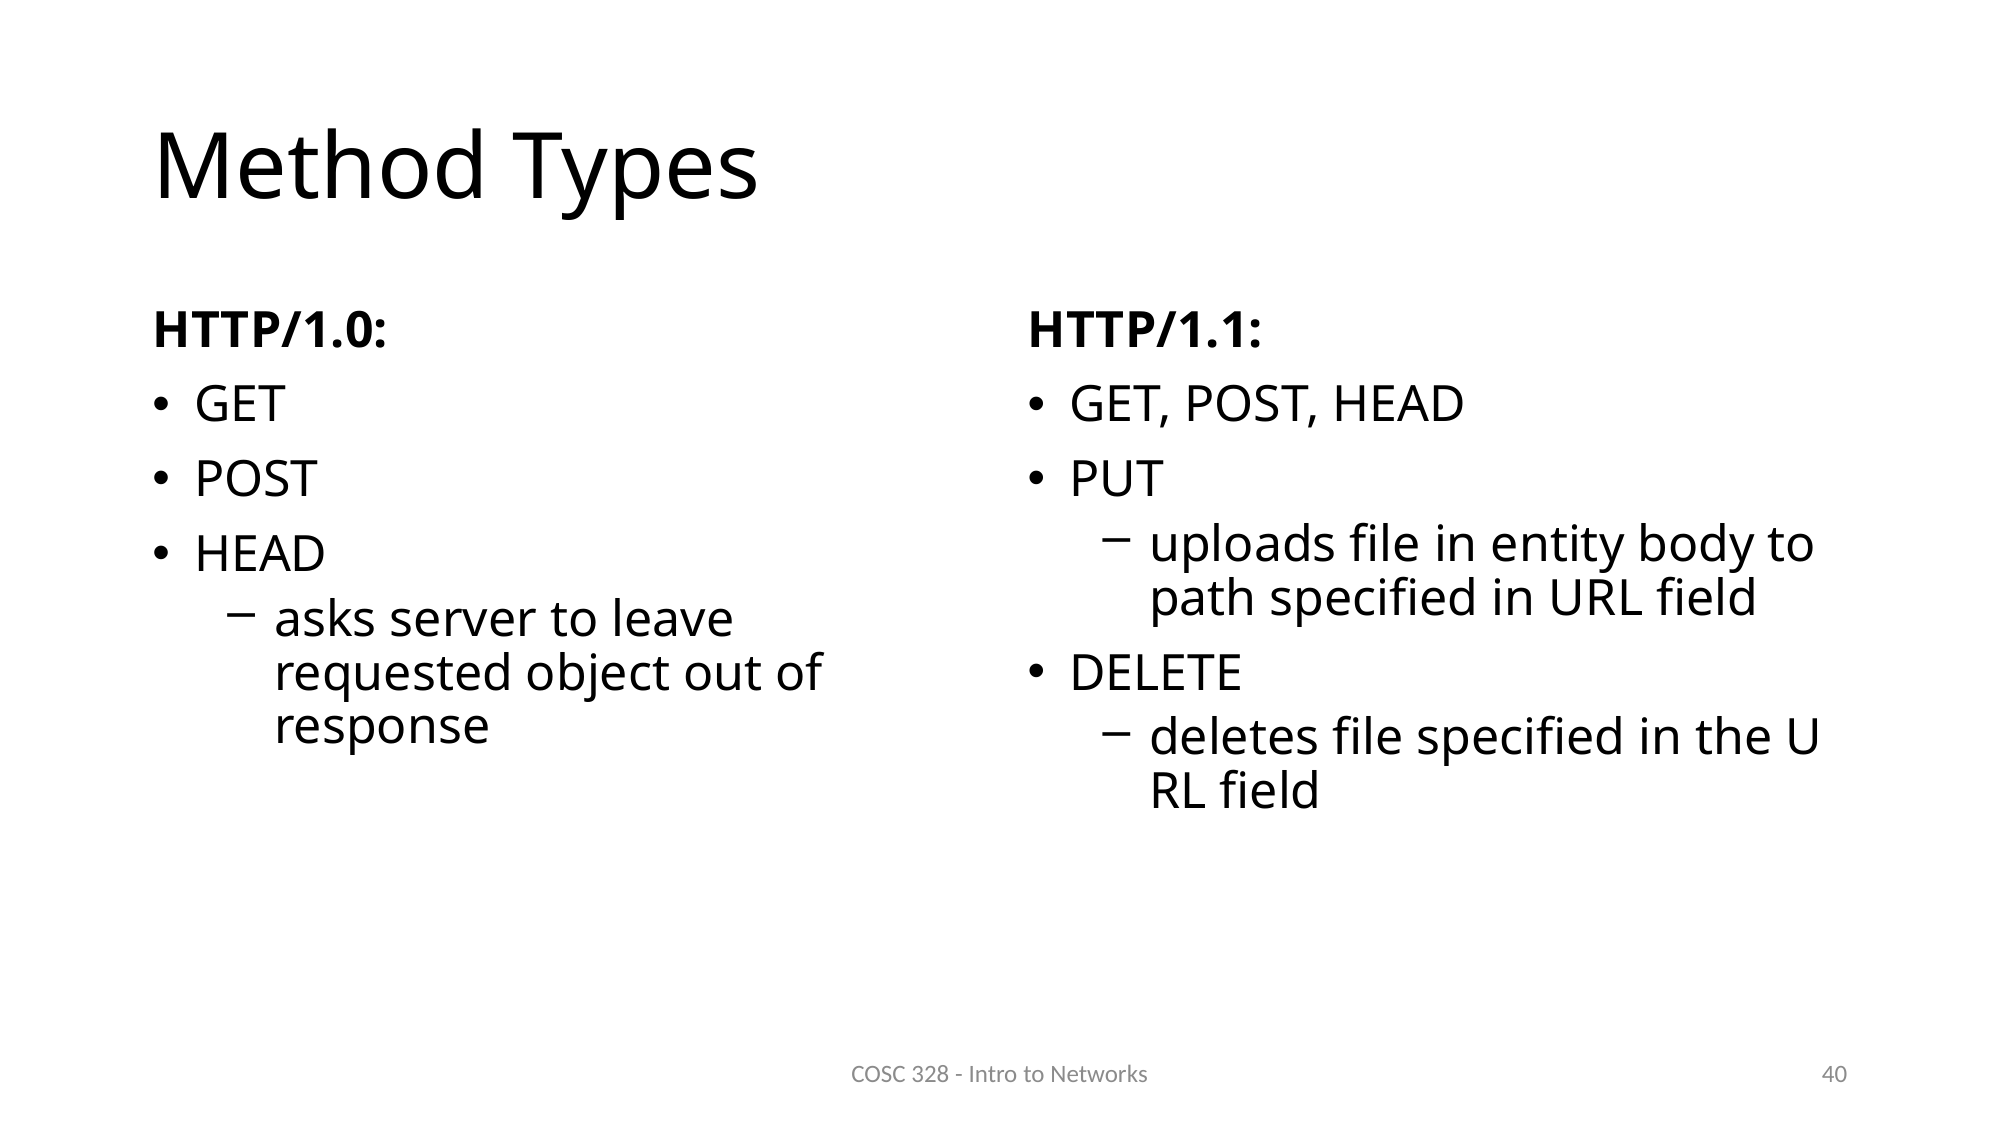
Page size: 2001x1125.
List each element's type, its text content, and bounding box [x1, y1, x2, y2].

list H T T P/1.0: GET POST HEAD asks server to leave requested object out of response [137, 299, 988, 953]
title Method Types [137, 67, 1863, 271]
footer COSC 328 - Intro to Networks [662, 1042, 1338, 1103]
slide_number 40 [1412, 1042, 1863, 1103]
list H T T P/1.1: GET, POST, HEAD PUT uploads file in entity body to path specified in U R L field DELETE deletes file specified in the U R L field [1012, 299, 1863, 953]
